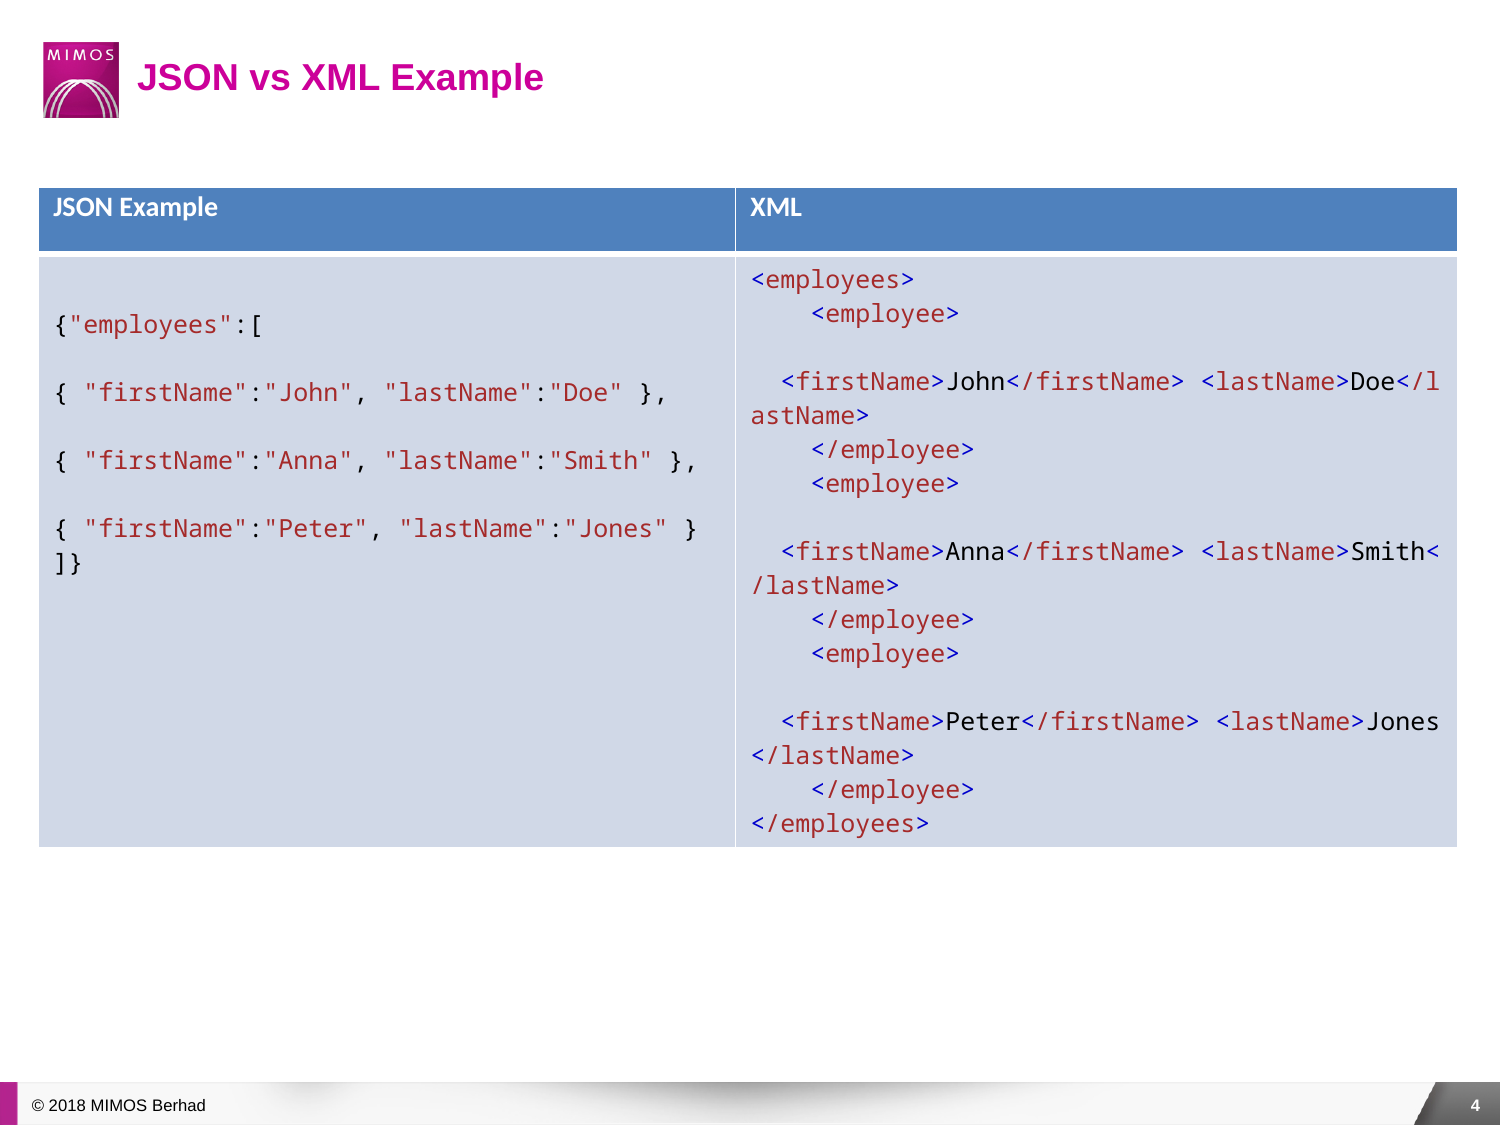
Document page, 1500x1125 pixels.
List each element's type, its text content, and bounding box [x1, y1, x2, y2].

table_header XML [736, 188, 1457, 251]
list [75, 156, 1500, 929]
table_cell {"employees":[ { "firstName":"John", "lastName":"Doe" }, { "firstName":"Anna", "lastName":"Smith" }, { "firstName":"Peter", "lastName":"Jones" } ]} [39, 257, 735, 847]
picture [43, 42, 119, 118]
title JSON vs XML Example [122, 45, 1375, 106]
picture [0, 1082, 1500, 1125]
slide_number 4 [1396, 1084, 1495, 1125]
table_header JSON Example [39, 188, 735, 251]
table_cell <employees> <employee> <firstName>John</firstName> <lastName>Doe</lastName> </employee> <employee> <firstName>Anna</firstName> <lastName>Smith</lastName> </employee> <employee> <firstName>Peter</firstName> <lastName>Jones</lastName> </employee> </employees> [736, 257, 1457, 847]
footer © 2018 MIMOS Berhad [16, 1084, 452, 1125]
